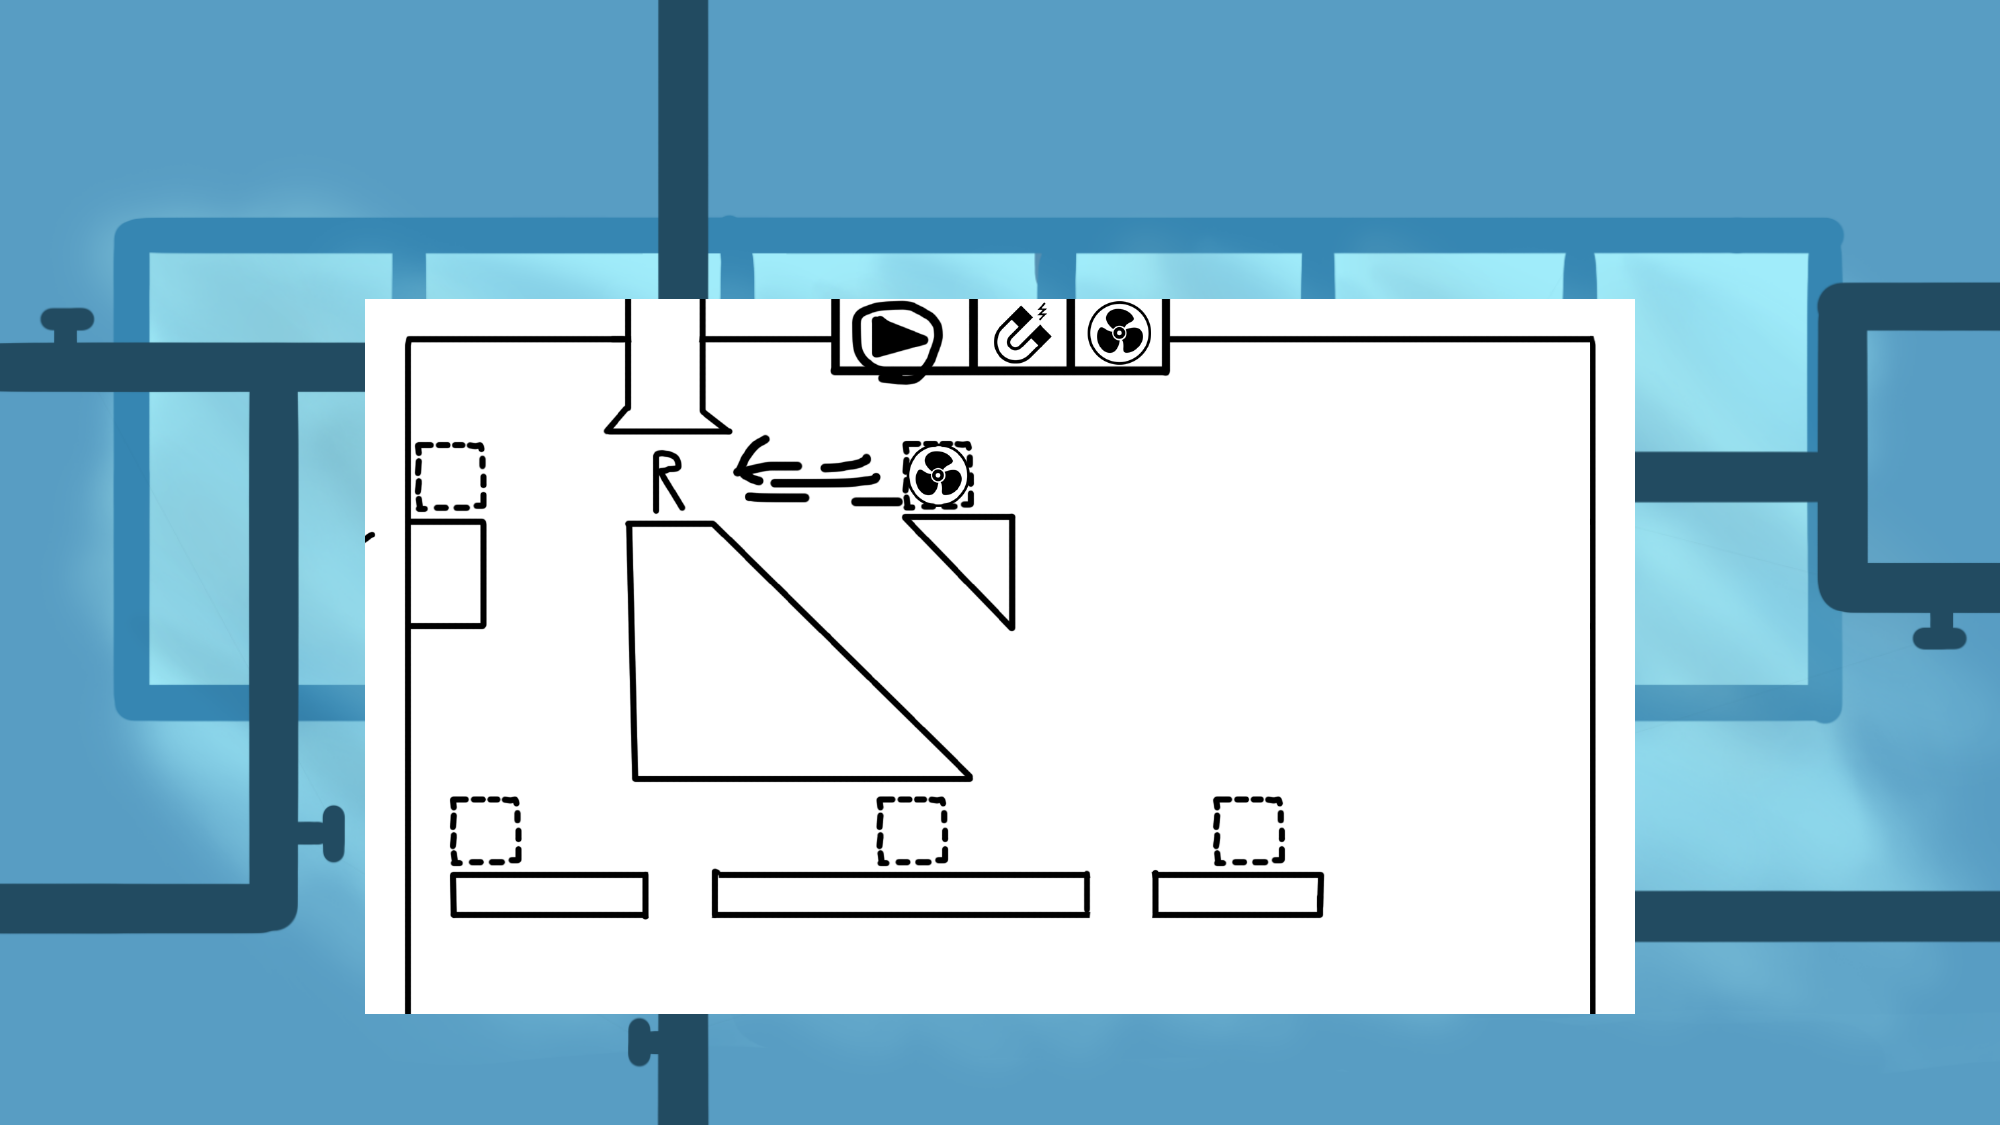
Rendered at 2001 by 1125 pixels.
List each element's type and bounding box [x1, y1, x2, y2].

list [365, 299, 1635, 1014]
picture [0, 0, 2000, 1125]
